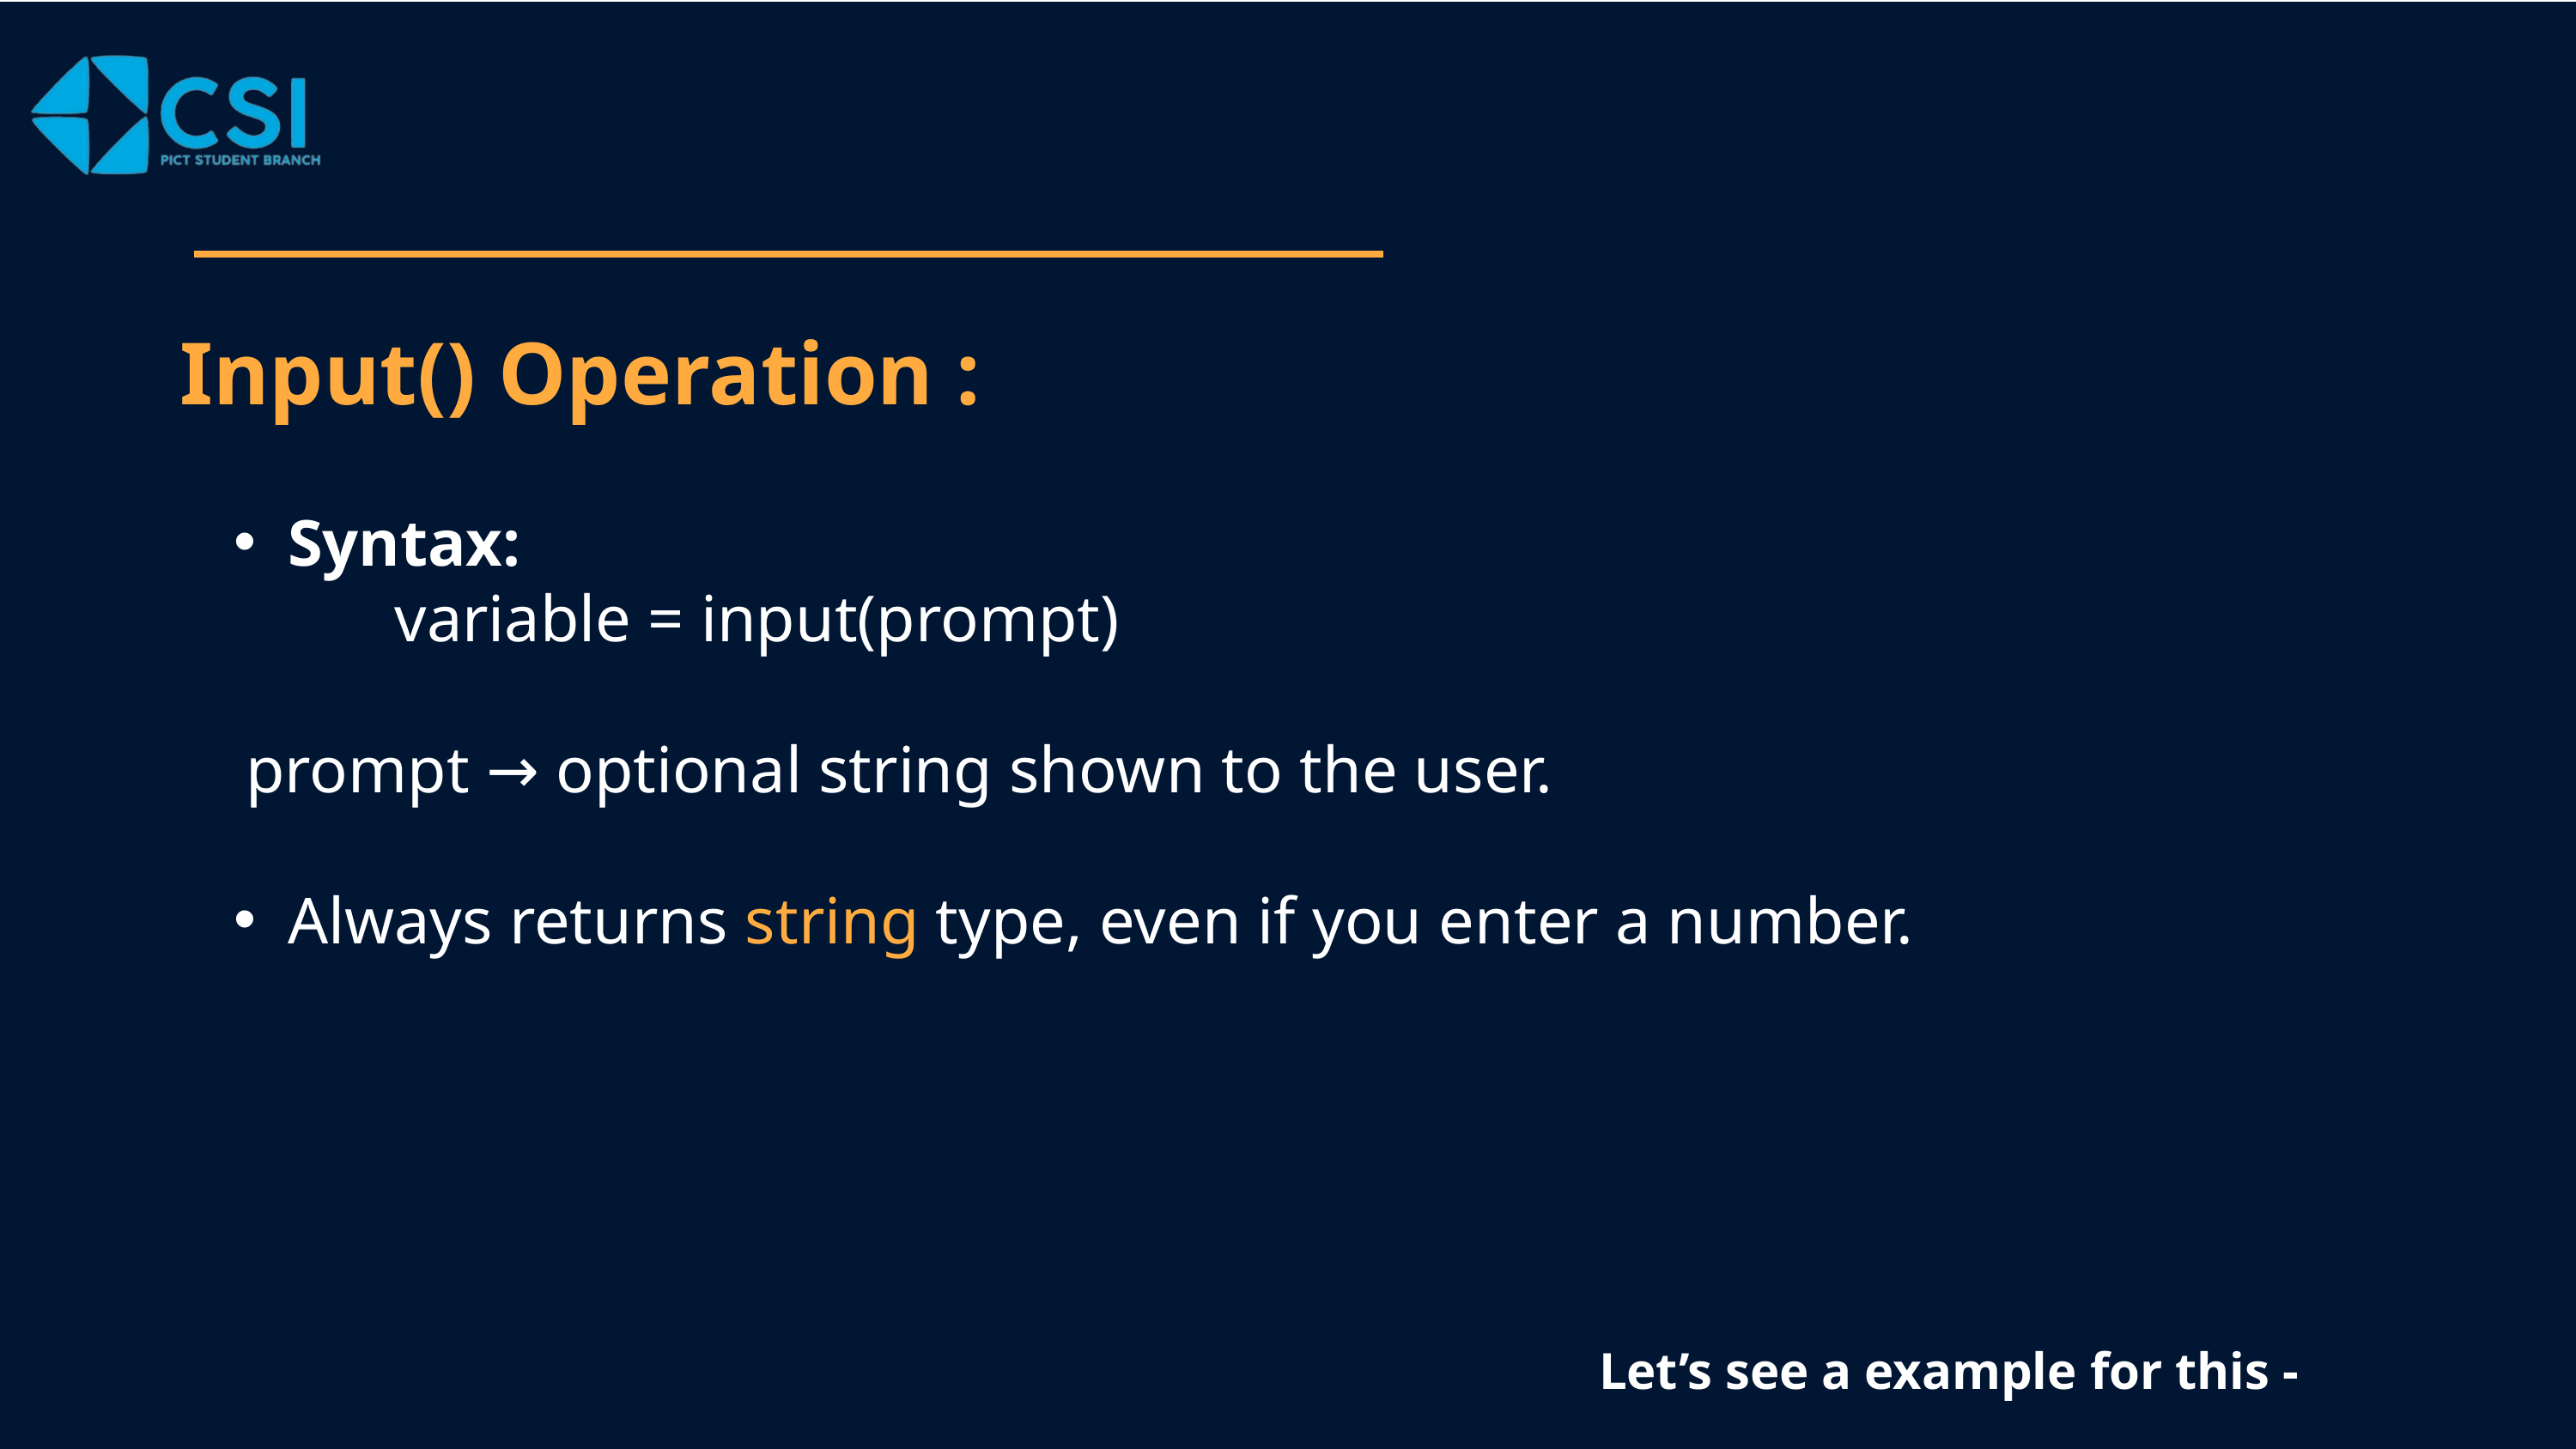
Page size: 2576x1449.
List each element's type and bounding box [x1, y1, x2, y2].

text_box [179, 235, 1399, 272]
text_box [0, 0, 2576, 1449]
